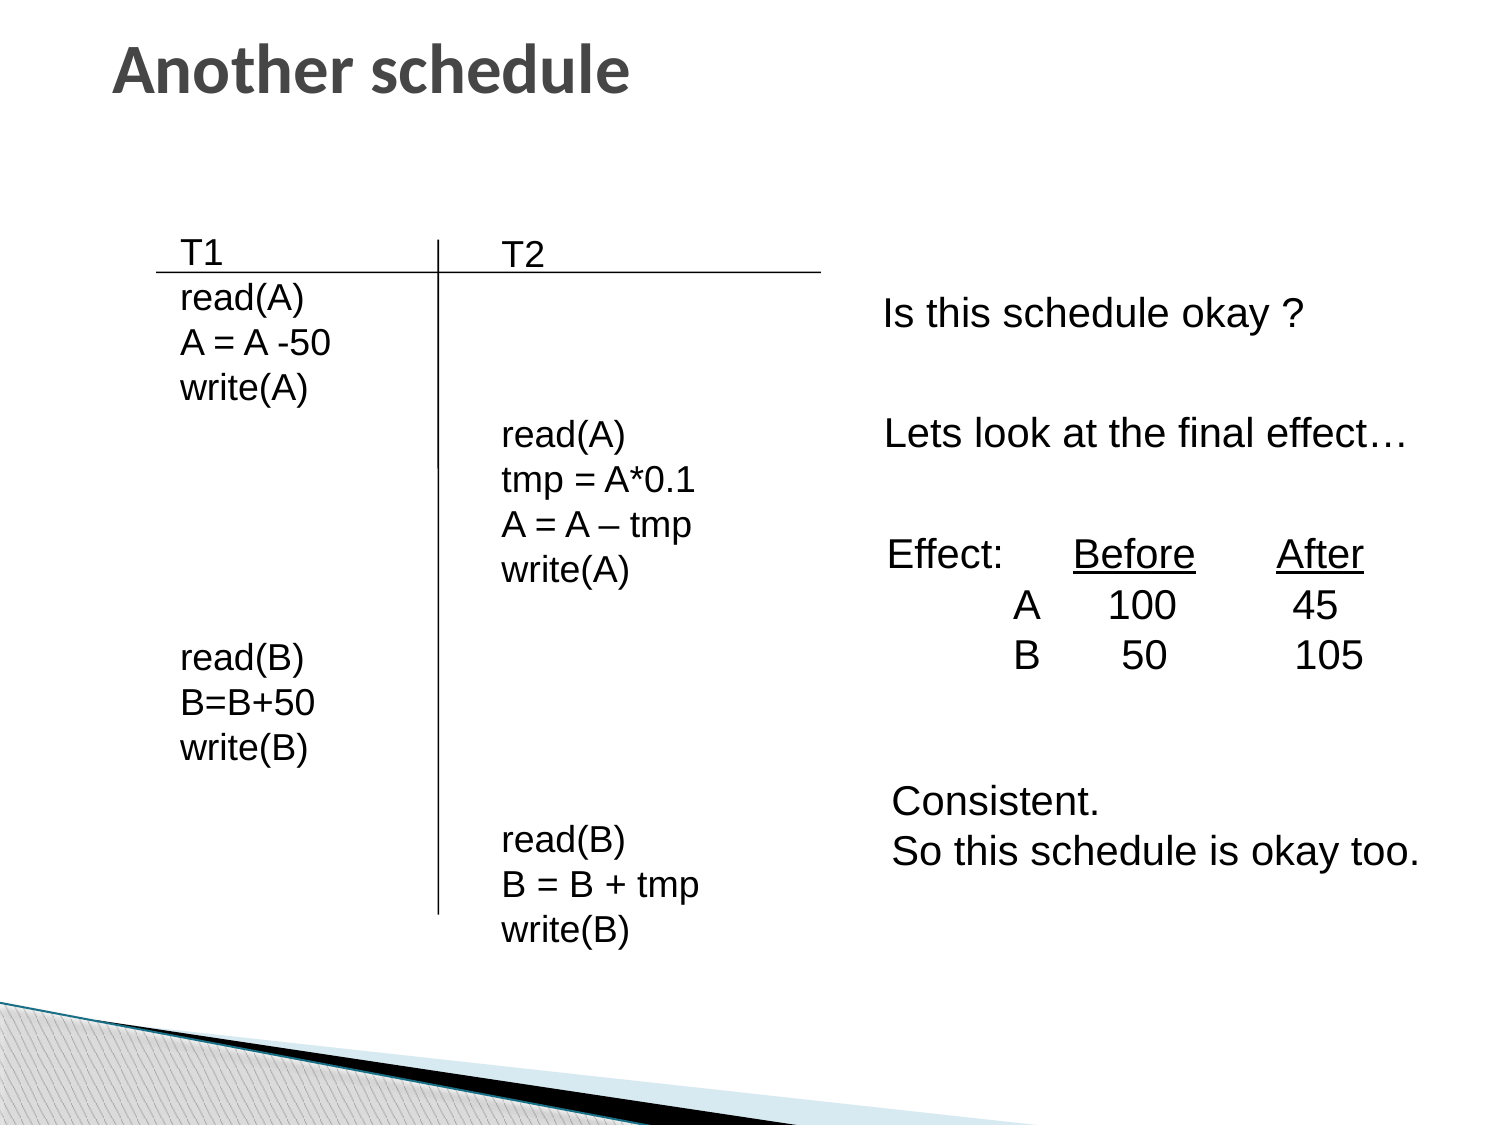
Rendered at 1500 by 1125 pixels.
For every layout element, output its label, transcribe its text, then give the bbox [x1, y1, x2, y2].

text_box T2 read(A) tmp = A*0.1 A = A – tmp write(A) read(B) B = B + tmp write(B) [486, 273, 715, 958]
text_box Is this schedule okay ? [867, 278, 1320, 343]
text_box Consistent. So this schedule is okay too. [876, 766, 1436, 881]
text_box T1 read(A) A = A -50 write(A) read(B) B=B+50 write(B) [165, 220, 347, 272]
title Distributed Database System [0, 1006, 633, 1125]
text_box T2 read(A) tmp = A*0.1 A = A – tmp write(A) read(B) B = B + tmp write(B) [486, 222, 715, 272]
text_box Lets look at the final effect… [868, 398, 1424, 463]
title Another schedule [97, 15, 1423, 116]
text_box T1 read(A) A = A -50 write(A) read(B) B=B+50 write(B) [165, 273, 347, 775]
text_box Effect: Before After A 100 45 B 50 105 [871, 519, 1380, 735]
